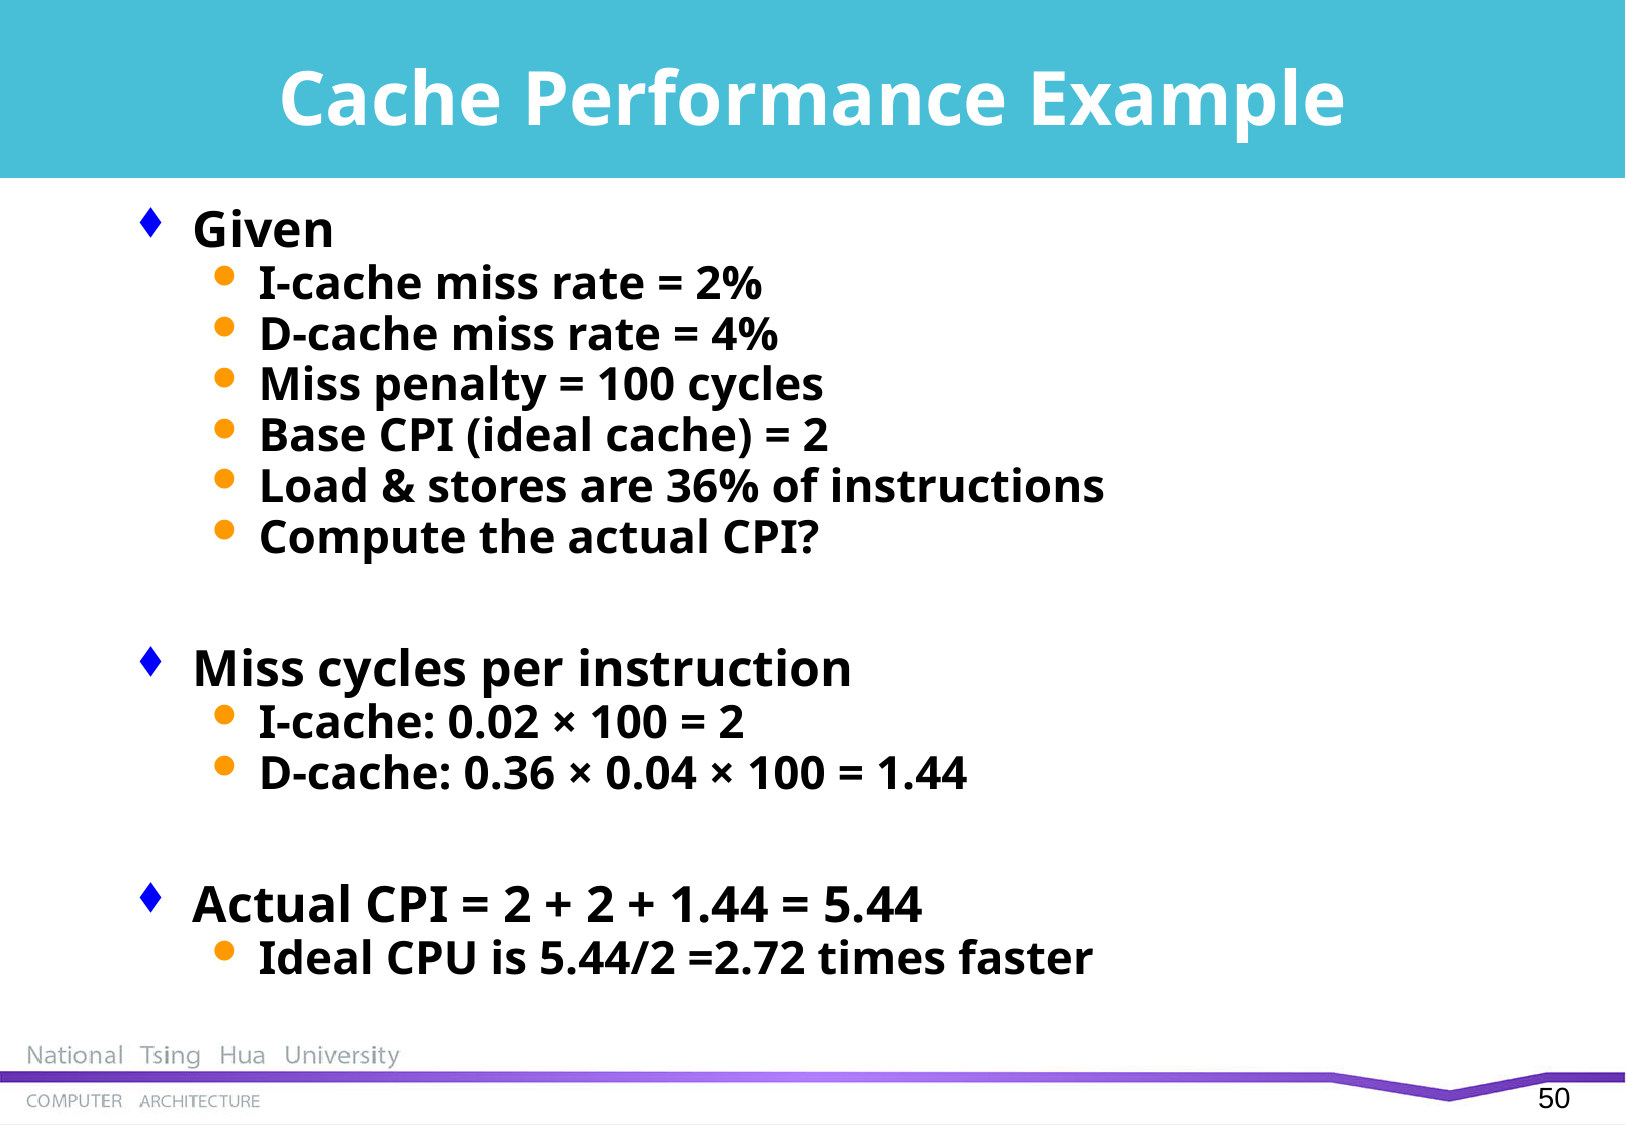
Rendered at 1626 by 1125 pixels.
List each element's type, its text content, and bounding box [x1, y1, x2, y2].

title Cache Performance Example [121, 27, 1504, 177]
picture [0, 0, 1626, 1125]
slide_number 49 [1247, 1059, 1586, 1125]
list Given I-cache miss rate = 2% D-cache miss rate = 4% Miss penalty = 100 cycles Base CPI (ideal cache) = 2 Load & stores are 36% of instructions Compute the actual CPI? Miss cycles per instruction I-cache: 0.02 × 100 = 2 D-cache: 0.36 × 0.04 × 100 = 1.44 Actual CPI = 2 + 2 + 1.44 = 5.44 Ideal CPU is 5.44/2 =2.72 times faster [121, 201, 1504, 1036]
